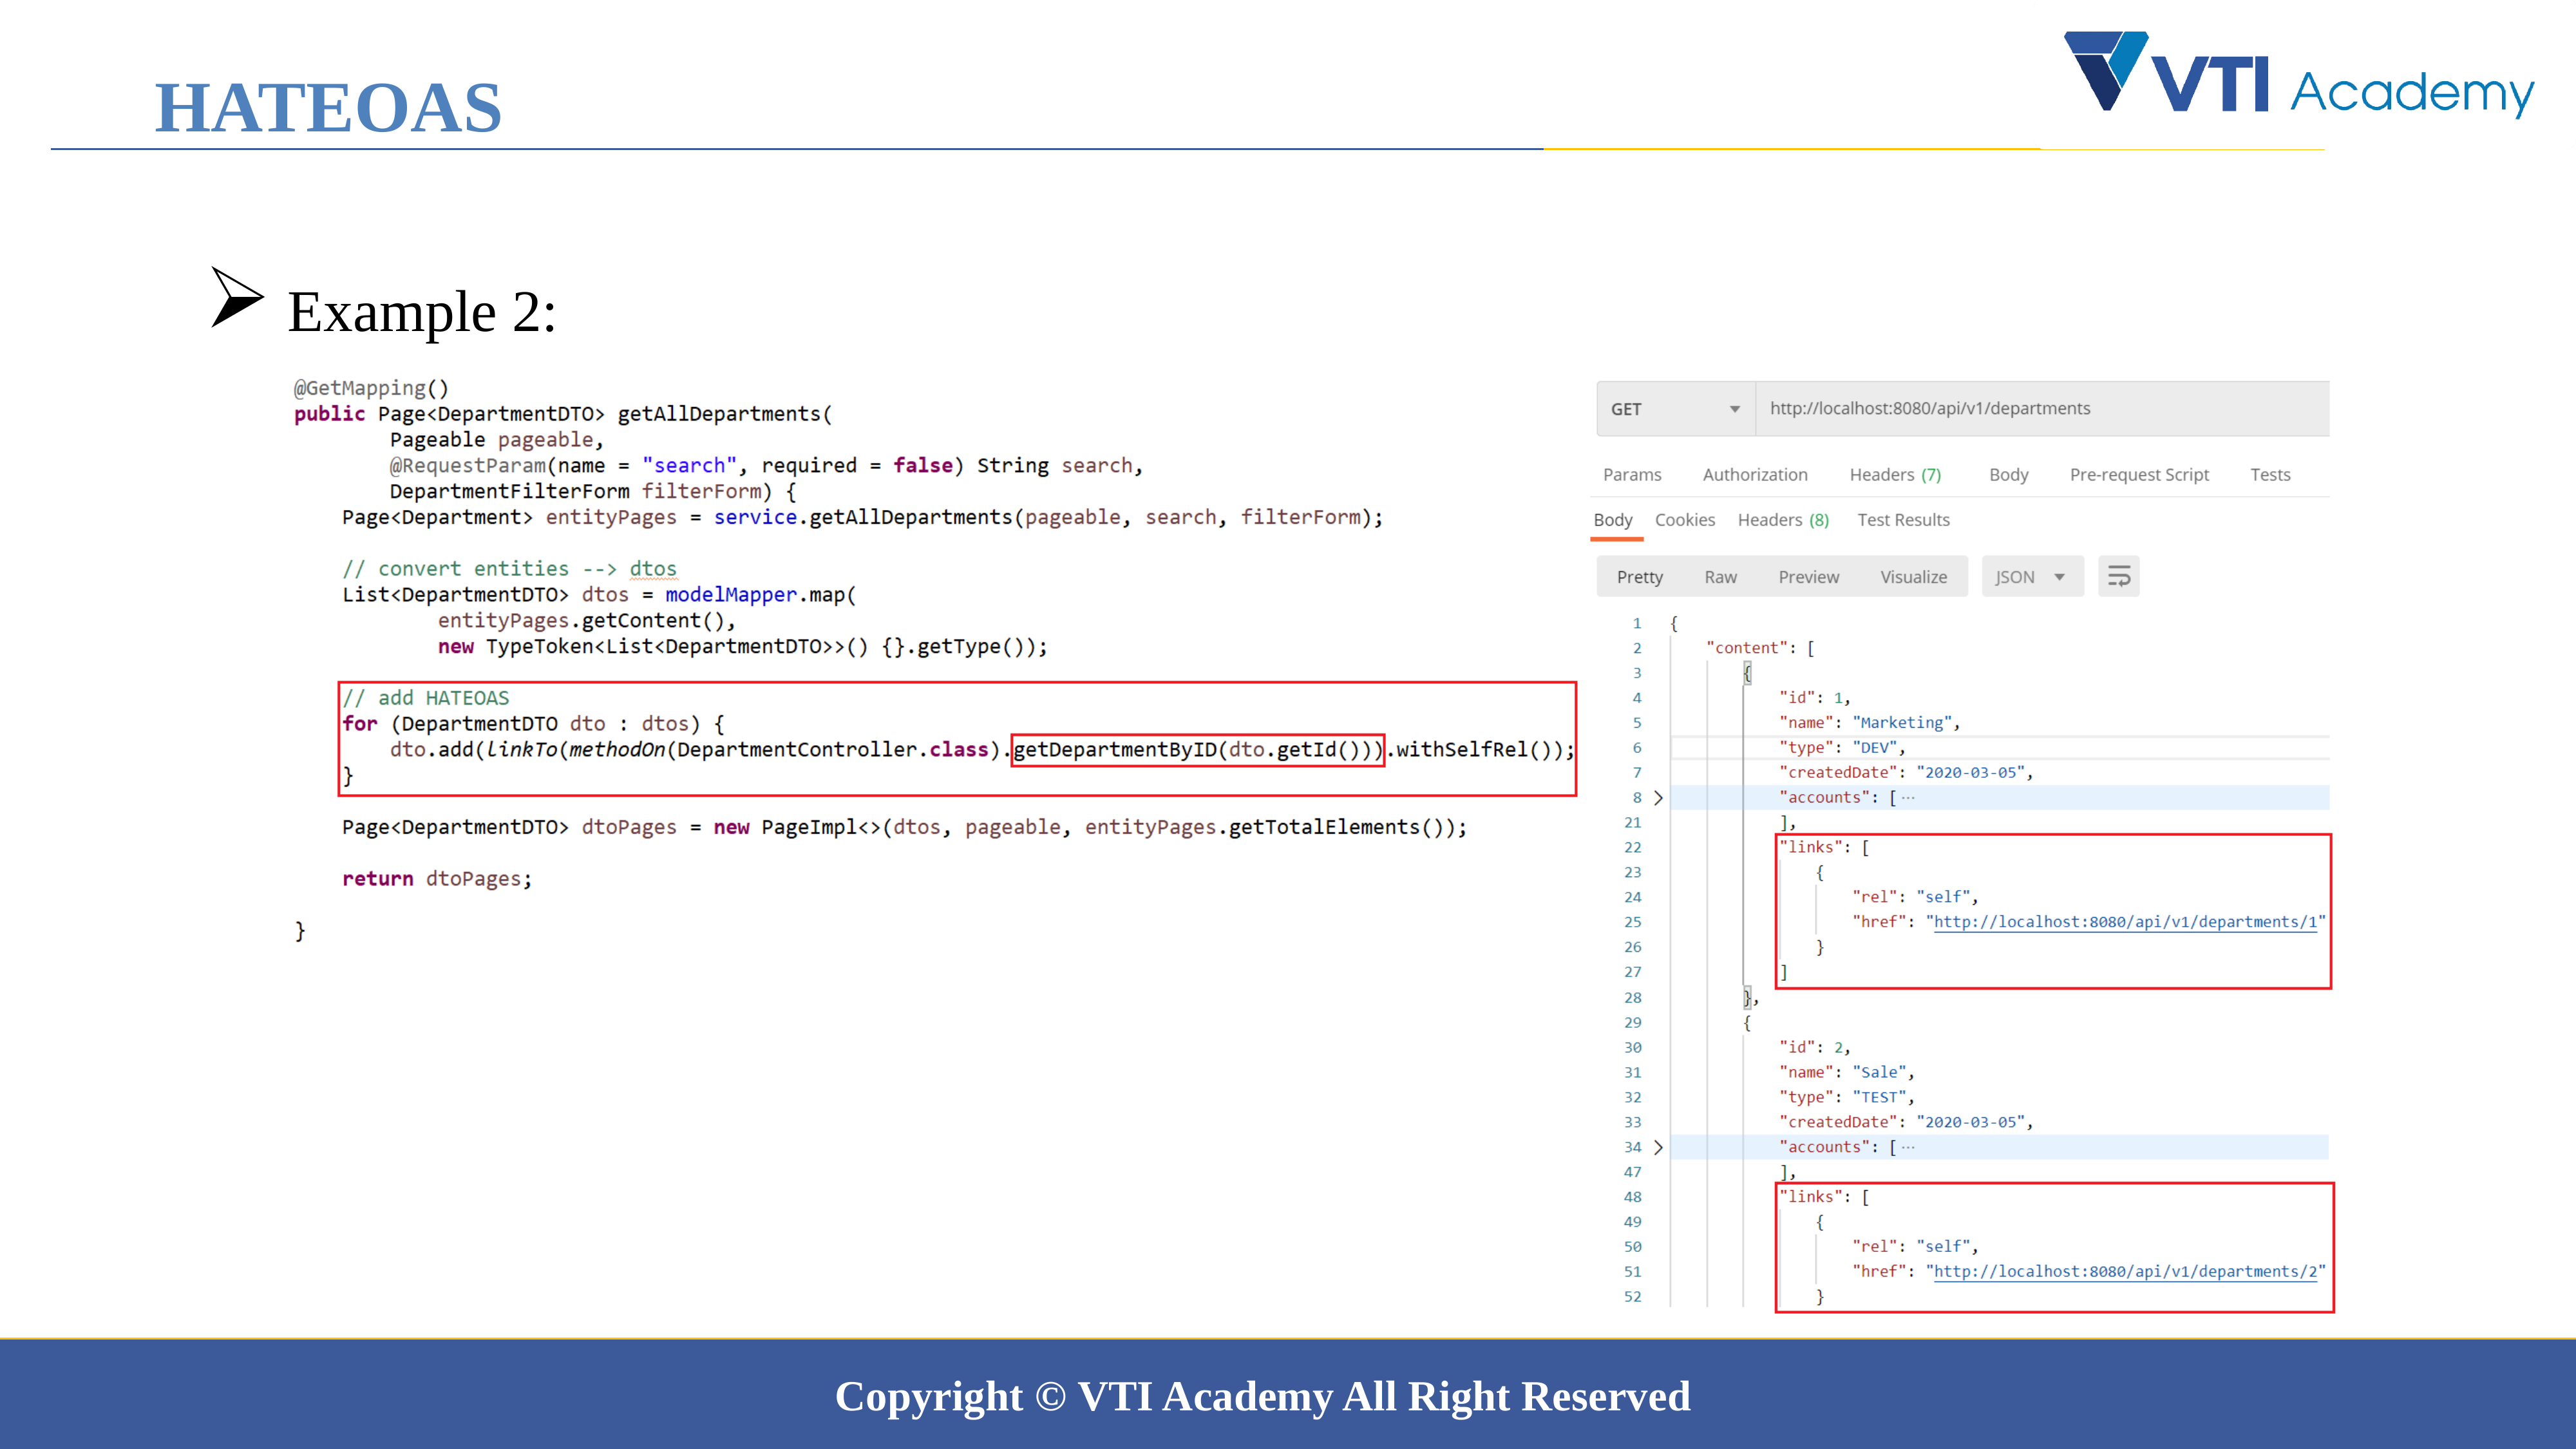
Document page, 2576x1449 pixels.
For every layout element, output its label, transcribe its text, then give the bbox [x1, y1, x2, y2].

text_box Example 2: [195, 267, 626, 374]
text_box HATEOAS [145, 54, 1510, 151]
picture [2034, 0, 2576, 149]
picture [281, 373, 2341, 1327]
